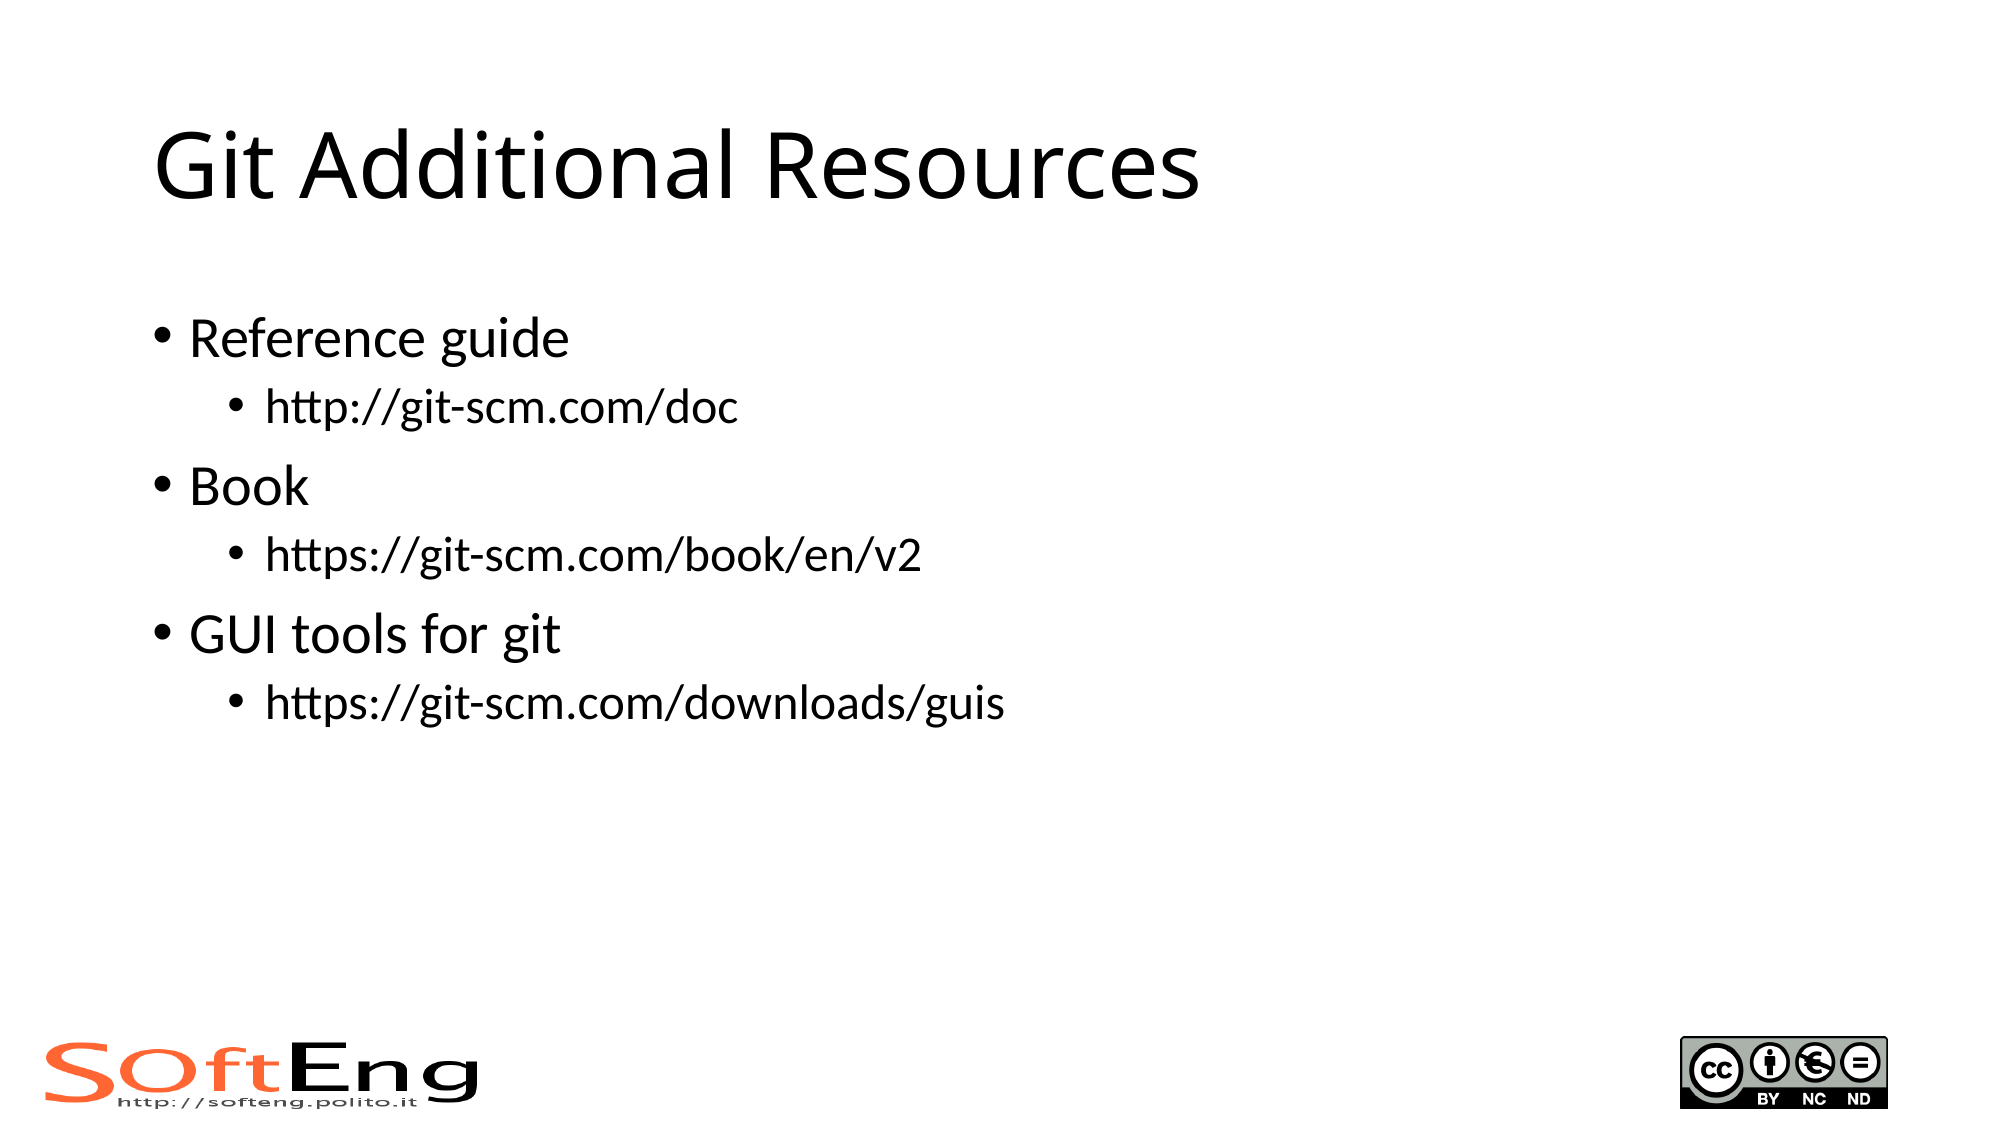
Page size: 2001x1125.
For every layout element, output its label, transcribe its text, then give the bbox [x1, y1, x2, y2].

picture [37, 1026, 488, 1119]
list Reference guide http://git-scm.com/doc Book https://git-scm.com/book/en/v2 GUI tools for git https://git-scm.com/downloads/guis [137, 299, 1863, 1014]
picture [1680, 1036, 1888, 1109]
title Git Additional Resources [137, 59, 1863, 278]
